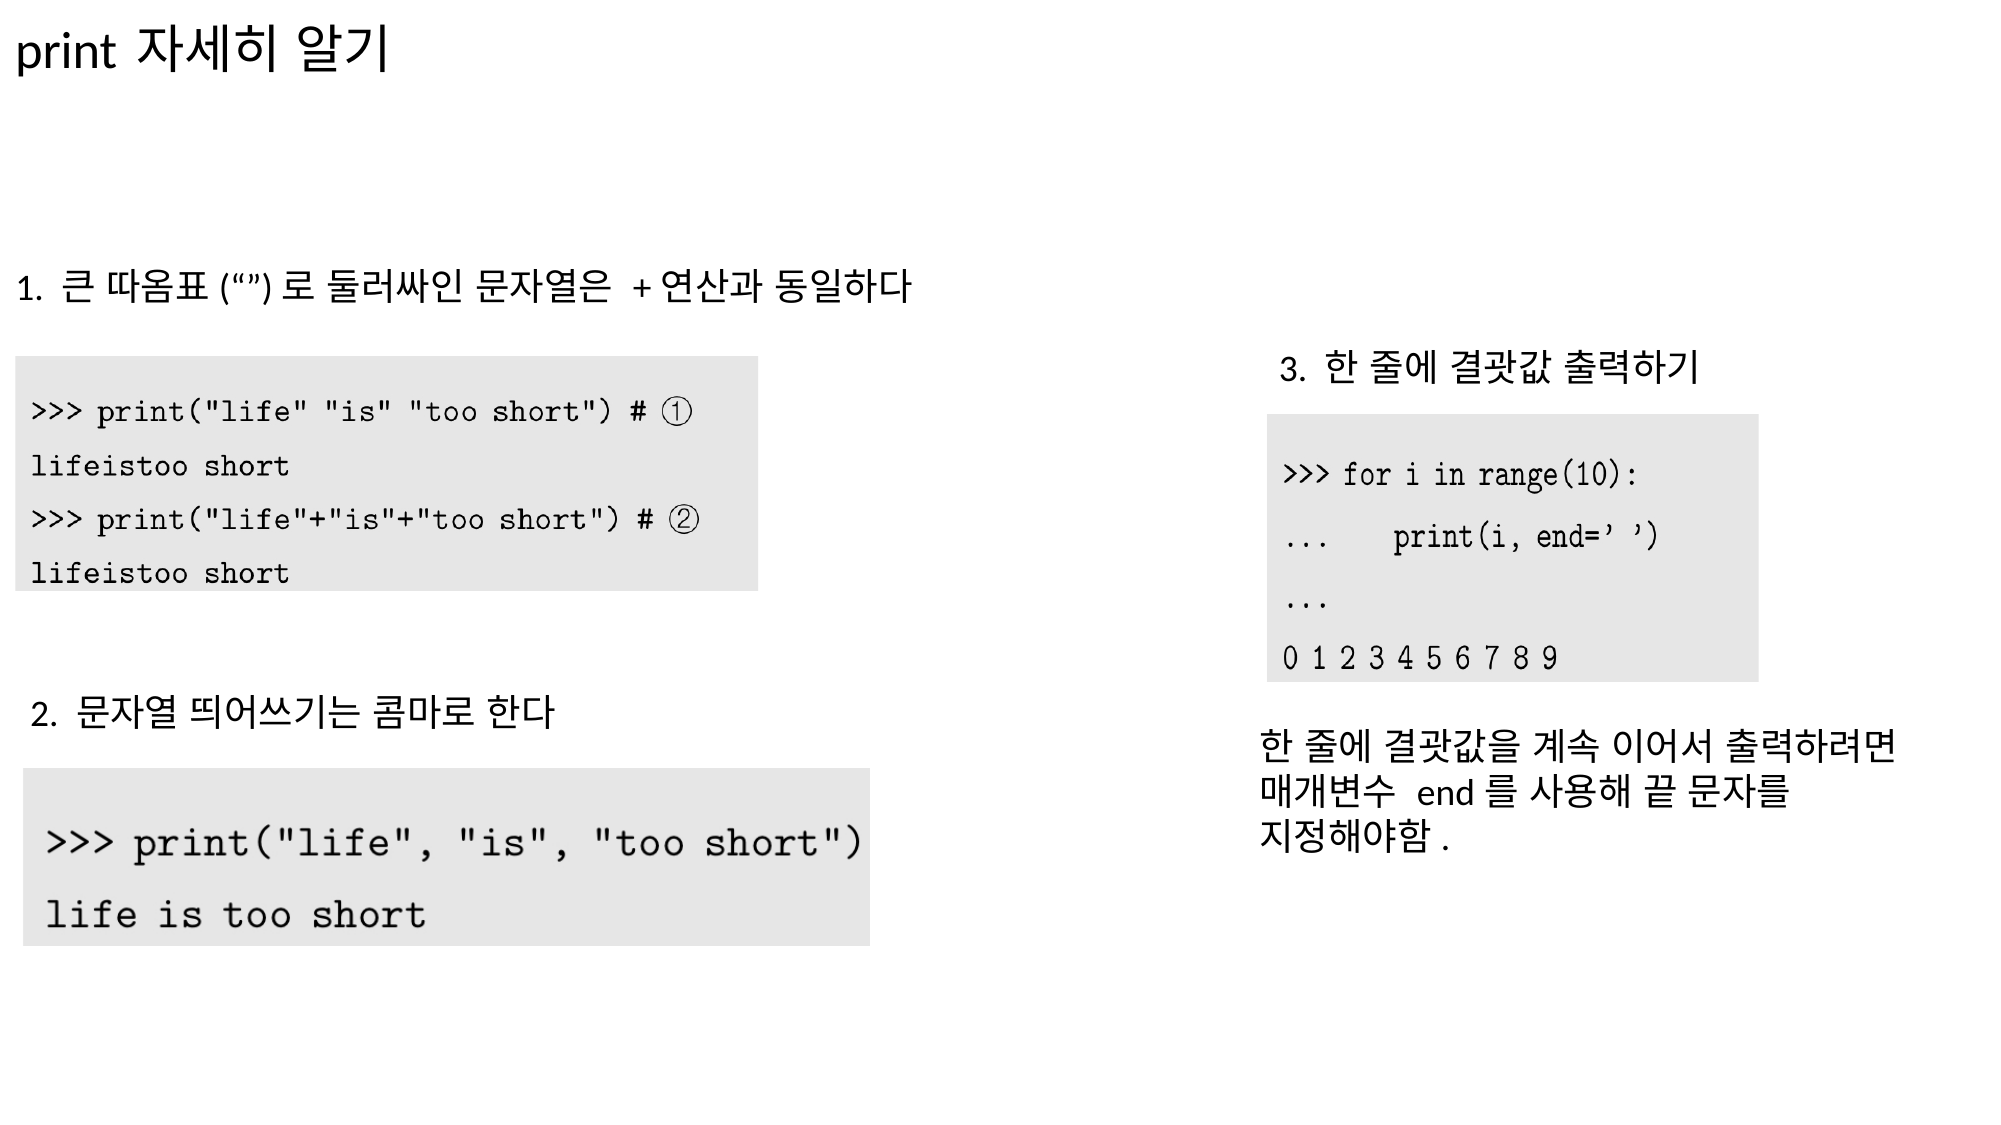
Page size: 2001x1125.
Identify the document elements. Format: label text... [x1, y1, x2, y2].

picture [1263, 414, 1759, 682]
text_box 1. 큰 따옴표(“”)로 둘러싸인 문자열은 +연산과 동일하다 [0, 255, 1020, 316]
picture [19, 768, 870, 946]
list print 자세히 알기 [0, 15, 465, 122]
text_box 한 줄에 결괏값을 계속 이어서 출력하려면 매개변수 end를 사용해 끝 문자를 지정해야함. [1244, 715, 1981, 866]
picture [15, 356, 759, 591]
text_box 3. 한 줄에 결괏값 출력하기 [1263, 336, 1742, 397]
text_box 2. 문자열 띄어쓰기는 콤마로 한다 [15, 681, 638, 742]
